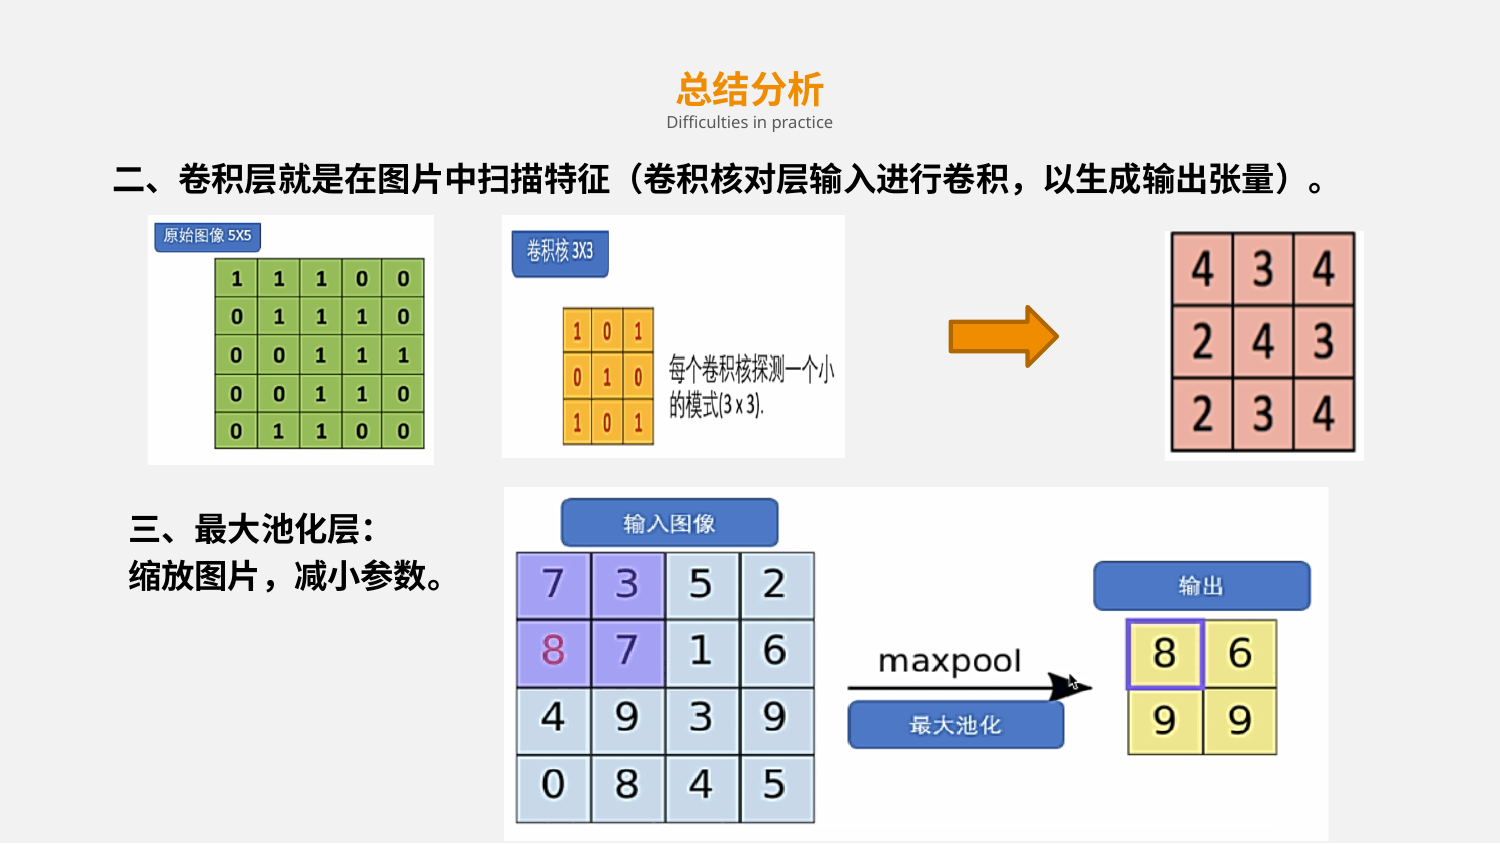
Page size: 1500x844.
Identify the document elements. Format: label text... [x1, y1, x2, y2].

text_box Difficulties in practice [602, 112, 898, 133]
text_box 总结分析 [567, 58, 933, 119]
text_box [948, 304, 1060, 368]
text_box 二、卷积层就是在图片中扫描特征（卷积核对层输入进行卷积，以生成输出张量）。 [112, 150, 1344, 198]
picture [1164, 231, 1365, 461]
picture [503, 486, 1329, 841]
picture [147, 215, 435, 465]
text_box 三、最大池化层： 缩放图片，减小参数。 [113, 492, 476, 603]
picture [501, 215, 845, 458]
